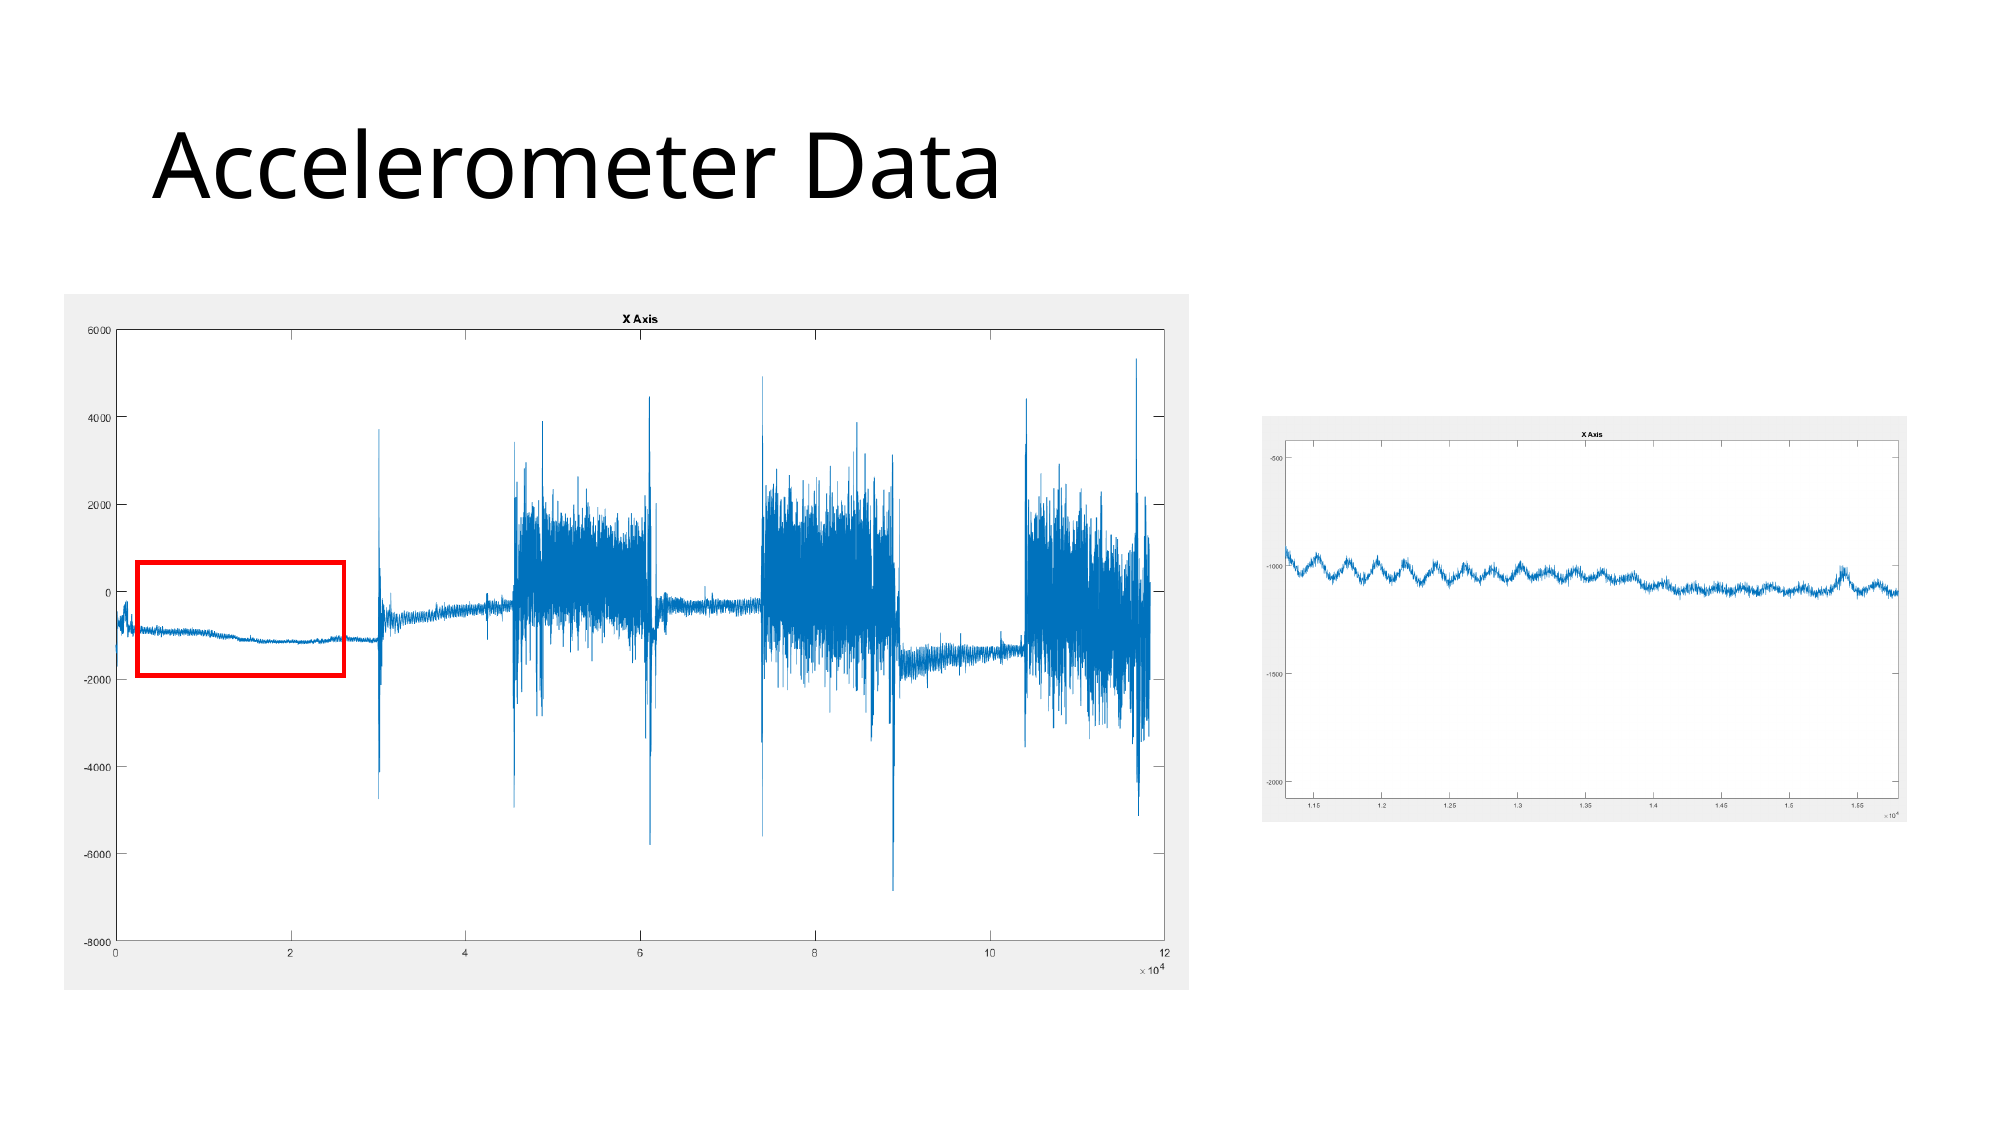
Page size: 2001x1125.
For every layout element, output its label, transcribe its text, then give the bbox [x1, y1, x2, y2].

picture [64, 294, 1189, 990]
picture [1262, 416, 1907, 822]
title Accelerometer Data [137, 59, 1863, 278]
